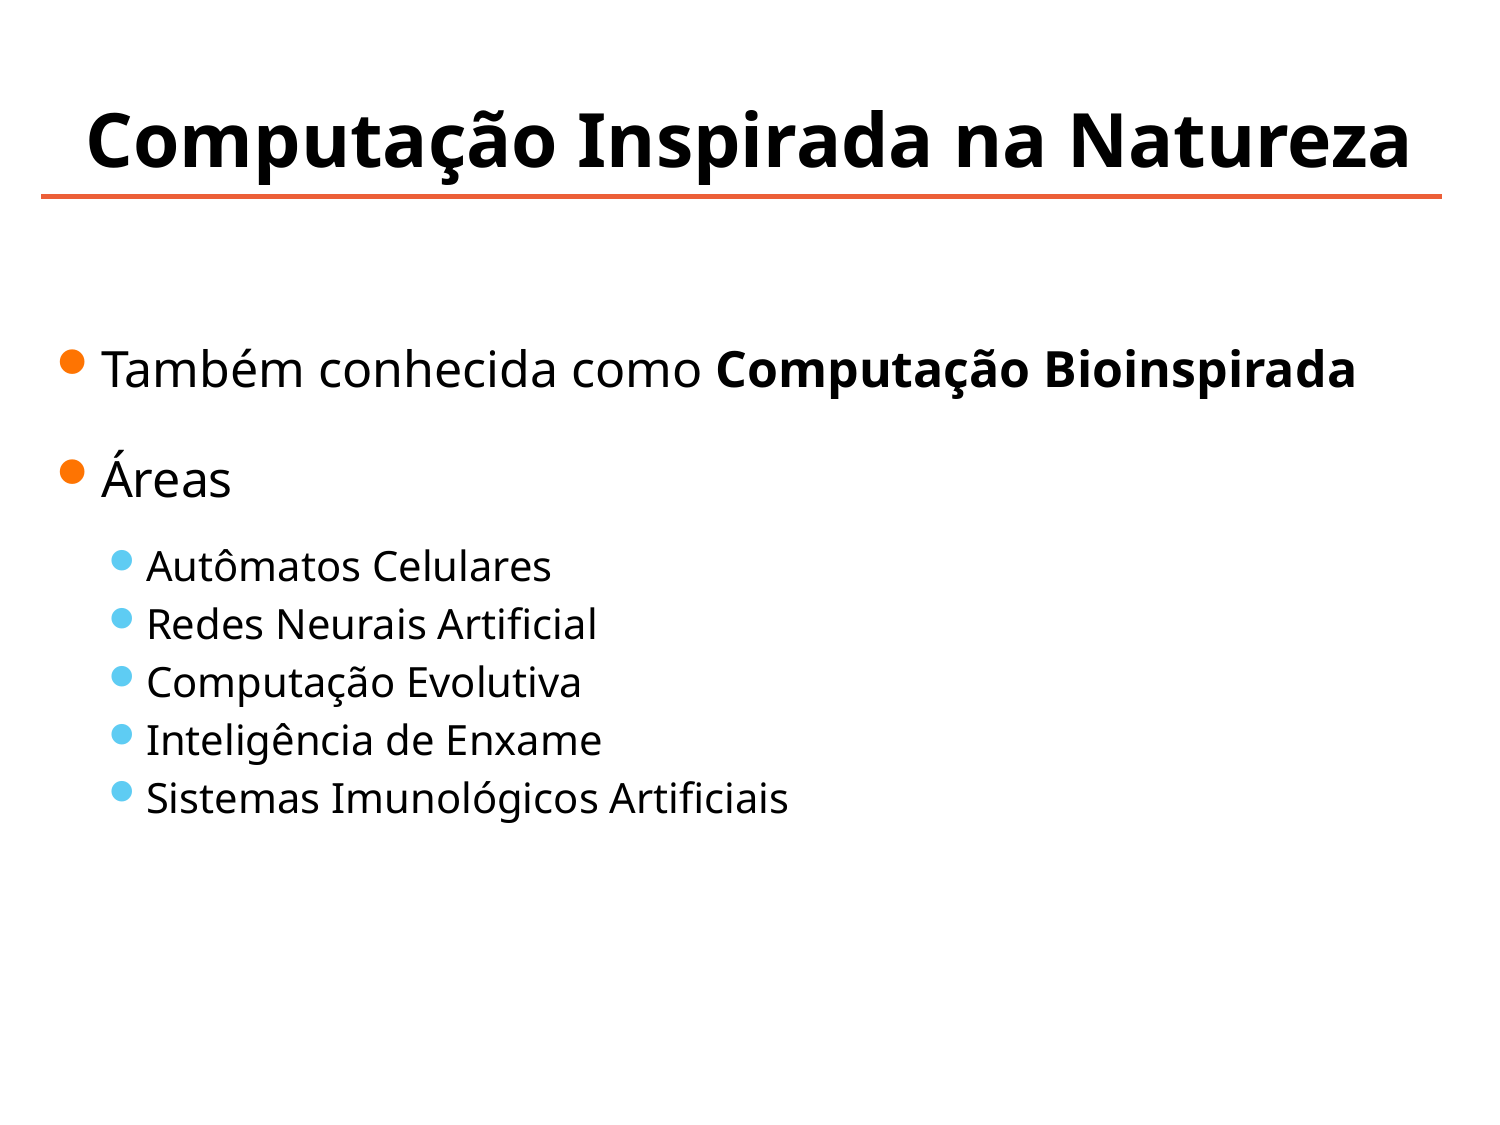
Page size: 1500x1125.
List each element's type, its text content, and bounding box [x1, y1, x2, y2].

title Computação Inspirada na Natureza [41, 42, 1459, 198]
list Também conhecida como Computação Bioinspirada Áreas Autômatos Celulares Redes Neurais Artificial Computação Evolutiva Inteligência de Enxame Sistemas Imunológicos Artificiais [41, 219, 1459, 1026]
